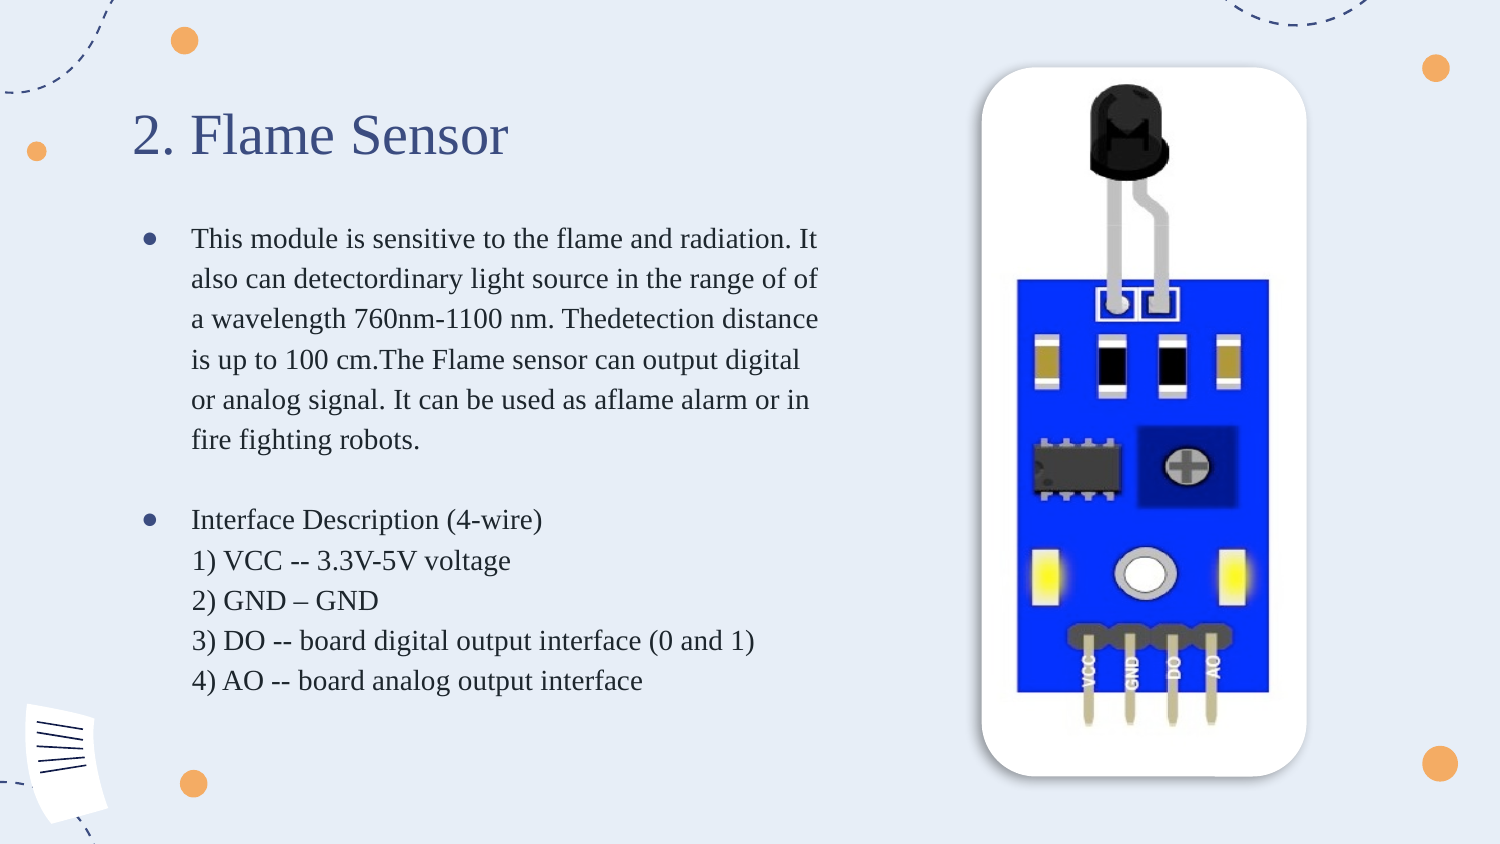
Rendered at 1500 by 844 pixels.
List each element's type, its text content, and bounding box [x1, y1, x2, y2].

title 2. Flame Sensor [116, 81, 860, 247]
list This module is sensitive to the flame and radiation. It also can detectordinary light source in the range of of a wavelength 760nm-1100 nm. Thedetection distance is up to 100 cm.The Flame sensor can output digital or analog signal. It can be used as aflame alarm or in fire fighting robots. Interface Description (4-wire) 1) VCC -- 3.3V-5V voltage 2) GND – GND 3) DO -- board digital output interface (0 and 1) 4) AO -- board analog output interface [101, 199, 844, 581]
picture [789, 67, 1499, 777]
